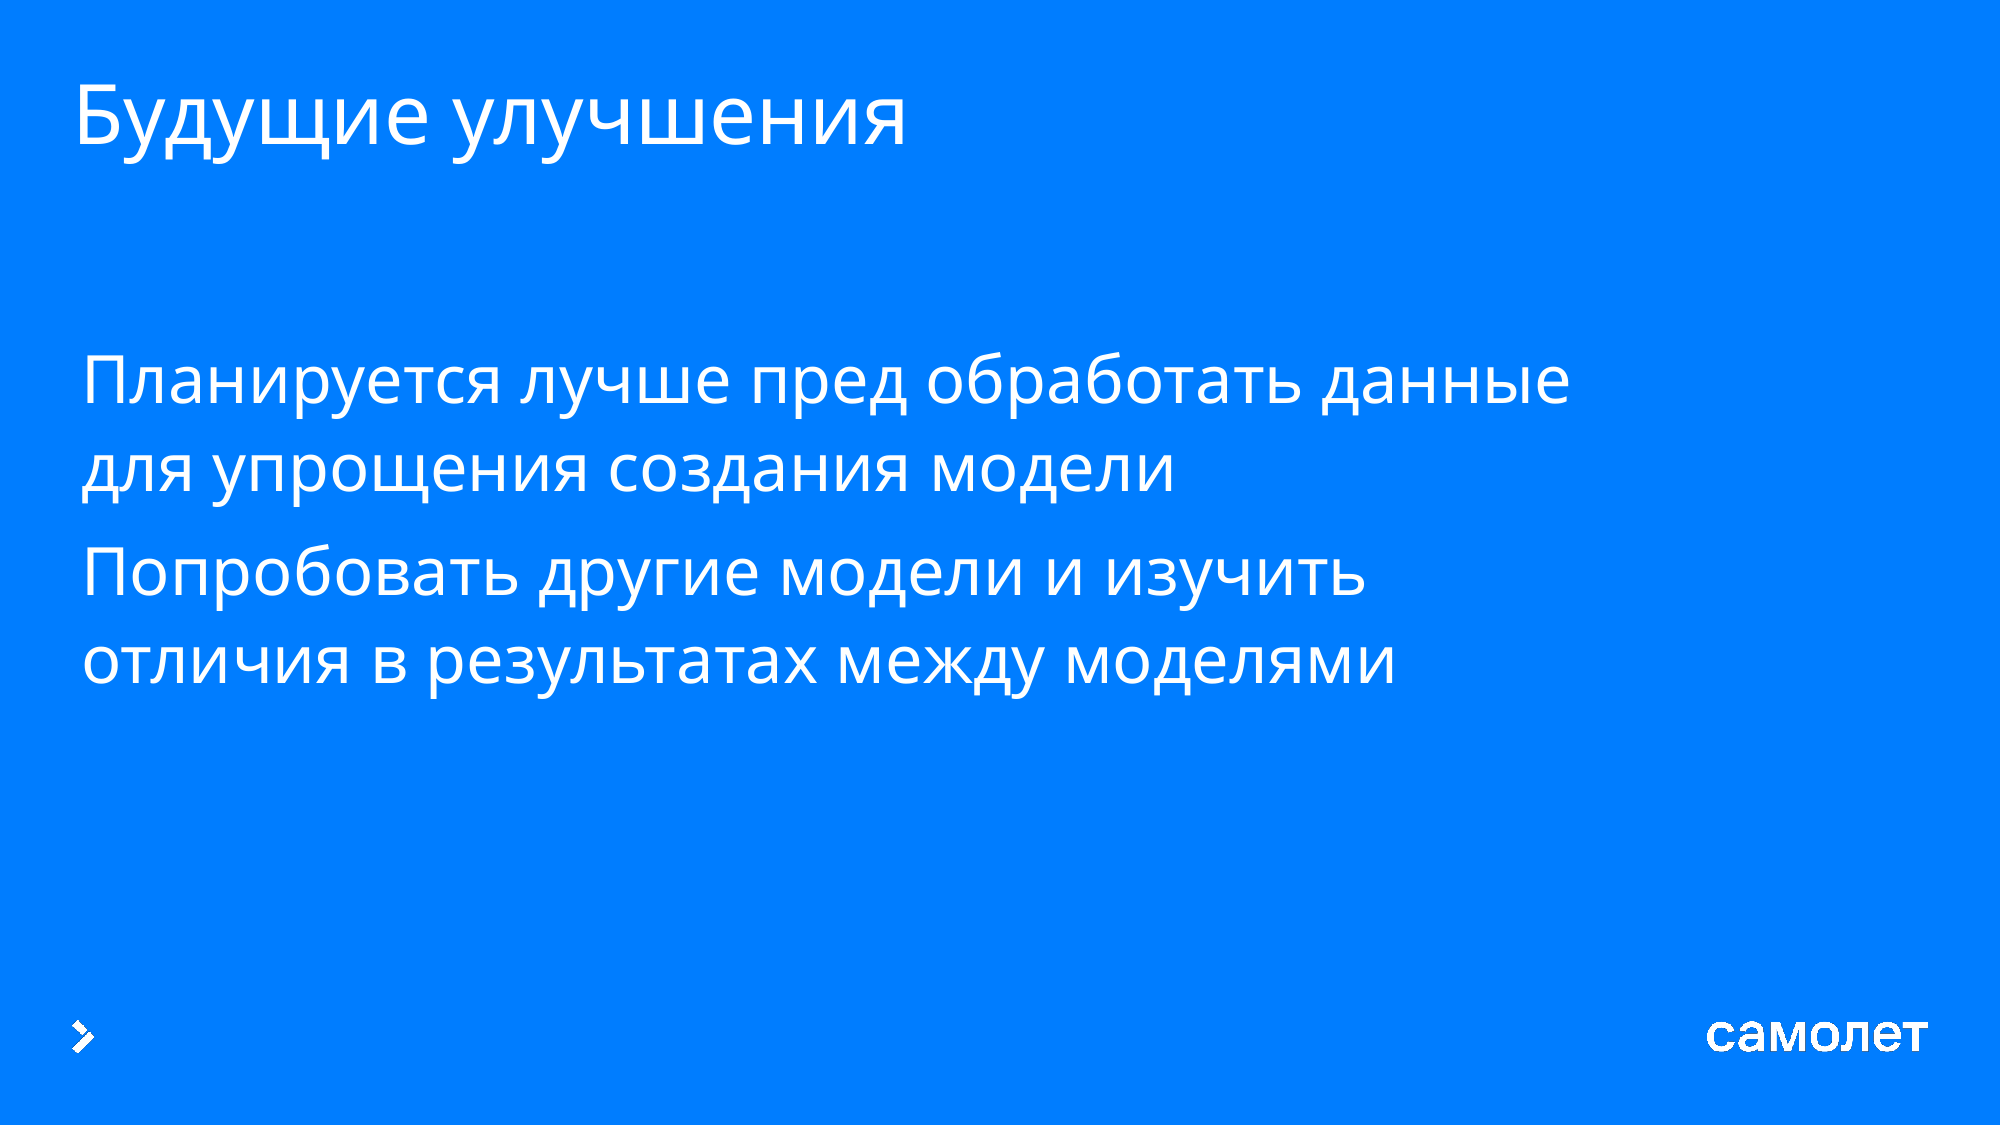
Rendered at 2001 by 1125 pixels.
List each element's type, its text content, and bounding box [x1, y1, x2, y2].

title Будущие улучшения [72, 71, 1087, 170]
picture [1707, 1021, 1928, 1052]
picture [72, 1020, 94, 1053]
text_box Планируется лучше пред обработать данные для упрощения создания модели Попробовать другие модели и изучить отличия в результатах между моделями [72, 320, 1658, 805]
